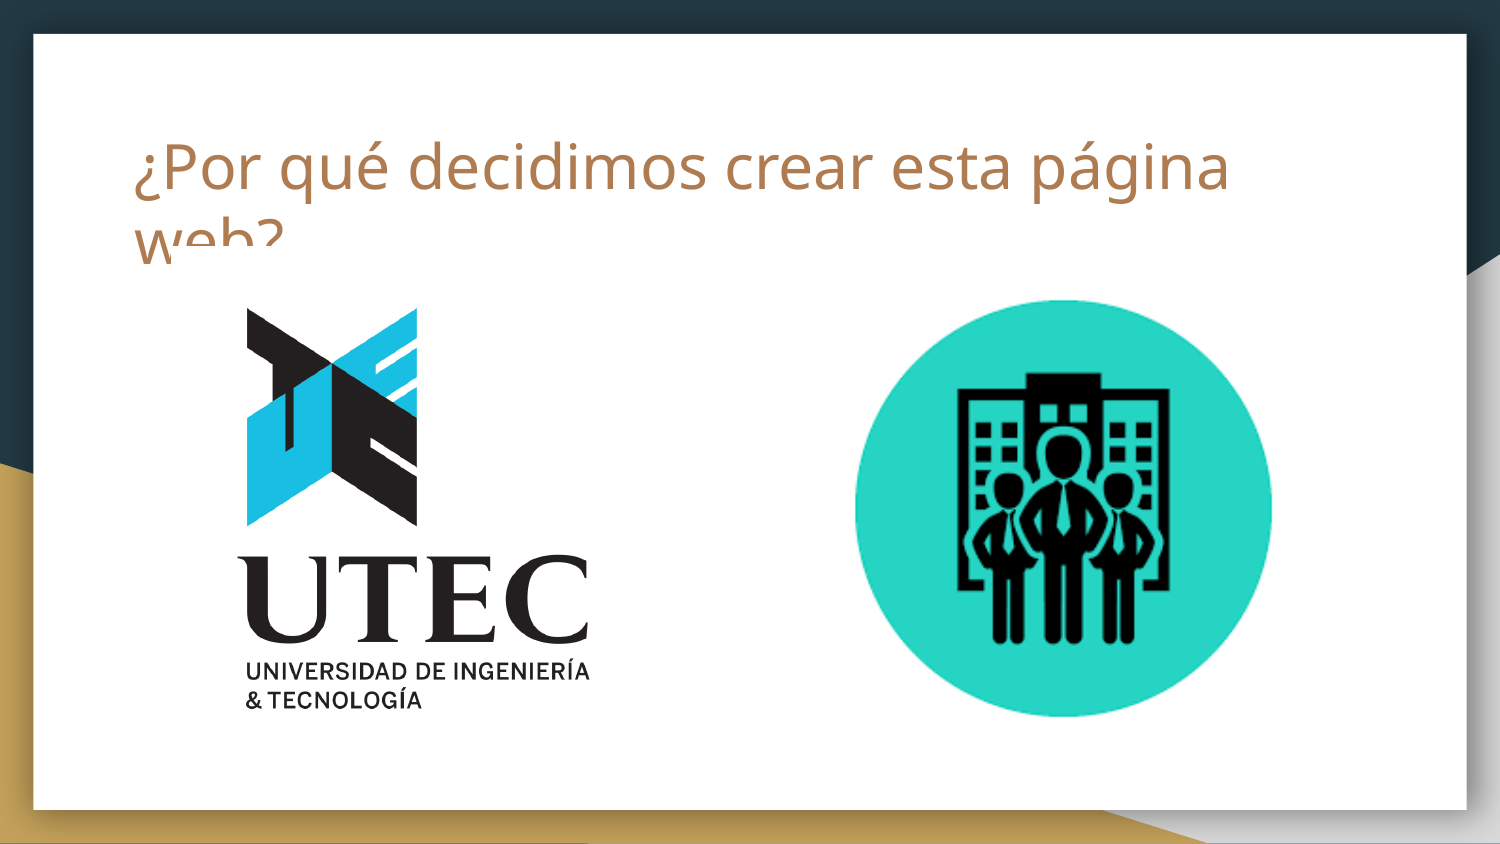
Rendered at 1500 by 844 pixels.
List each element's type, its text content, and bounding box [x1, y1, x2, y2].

picture [852, 296, 1276, 721]
title ¿Por qué decidimos crear esta página web? [119, 112, 1381, 269]
picture [171, 245, 655, 772]
